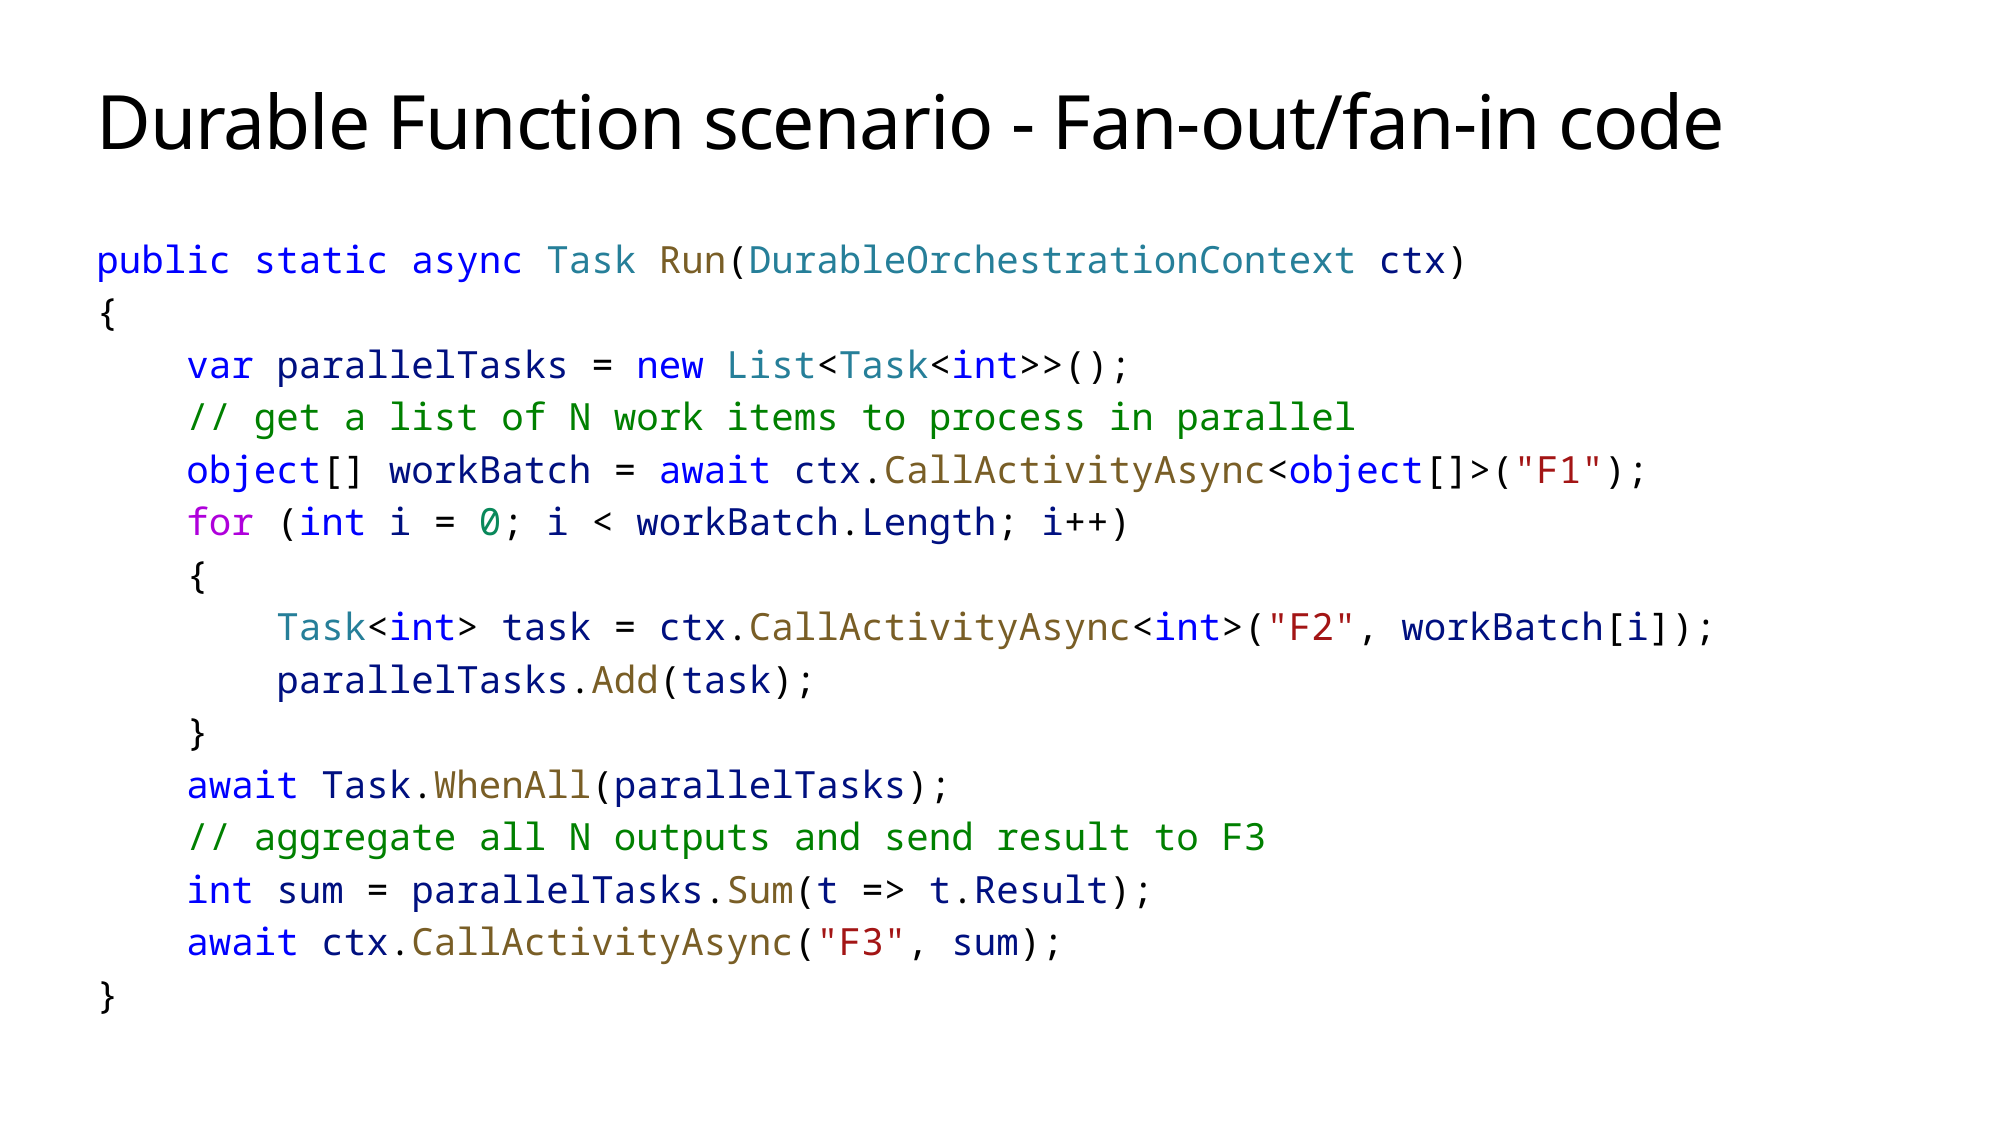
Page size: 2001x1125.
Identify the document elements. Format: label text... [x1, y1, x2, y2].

list public static async Task Run(DurableOrchestrationContext ctx) { var parallelTasks = new List<Task<int>>(); // get a list of N work items to process in parallel object[] workBatch = await ctx.CallActivityAsync<object[]>("F1"); for (int i = 0; i < workBatch.Length; i++) { Task<int> task = ctx.CallActivityAsync<int>("F2", workBatch[i]); parallelTasks.Add(task); } await Task.WhenAll(parallelTasks); // aggregate all N outputs and send result to F3 int sum = parallelTasks.Sum(t => t.Result); await ctx.CallActivityAsync("F3", sum); } [96, 235, 1904, 1045]
title Durable Function scenario - Fan-out/fan-in code [96, 75, 1904, 166]
